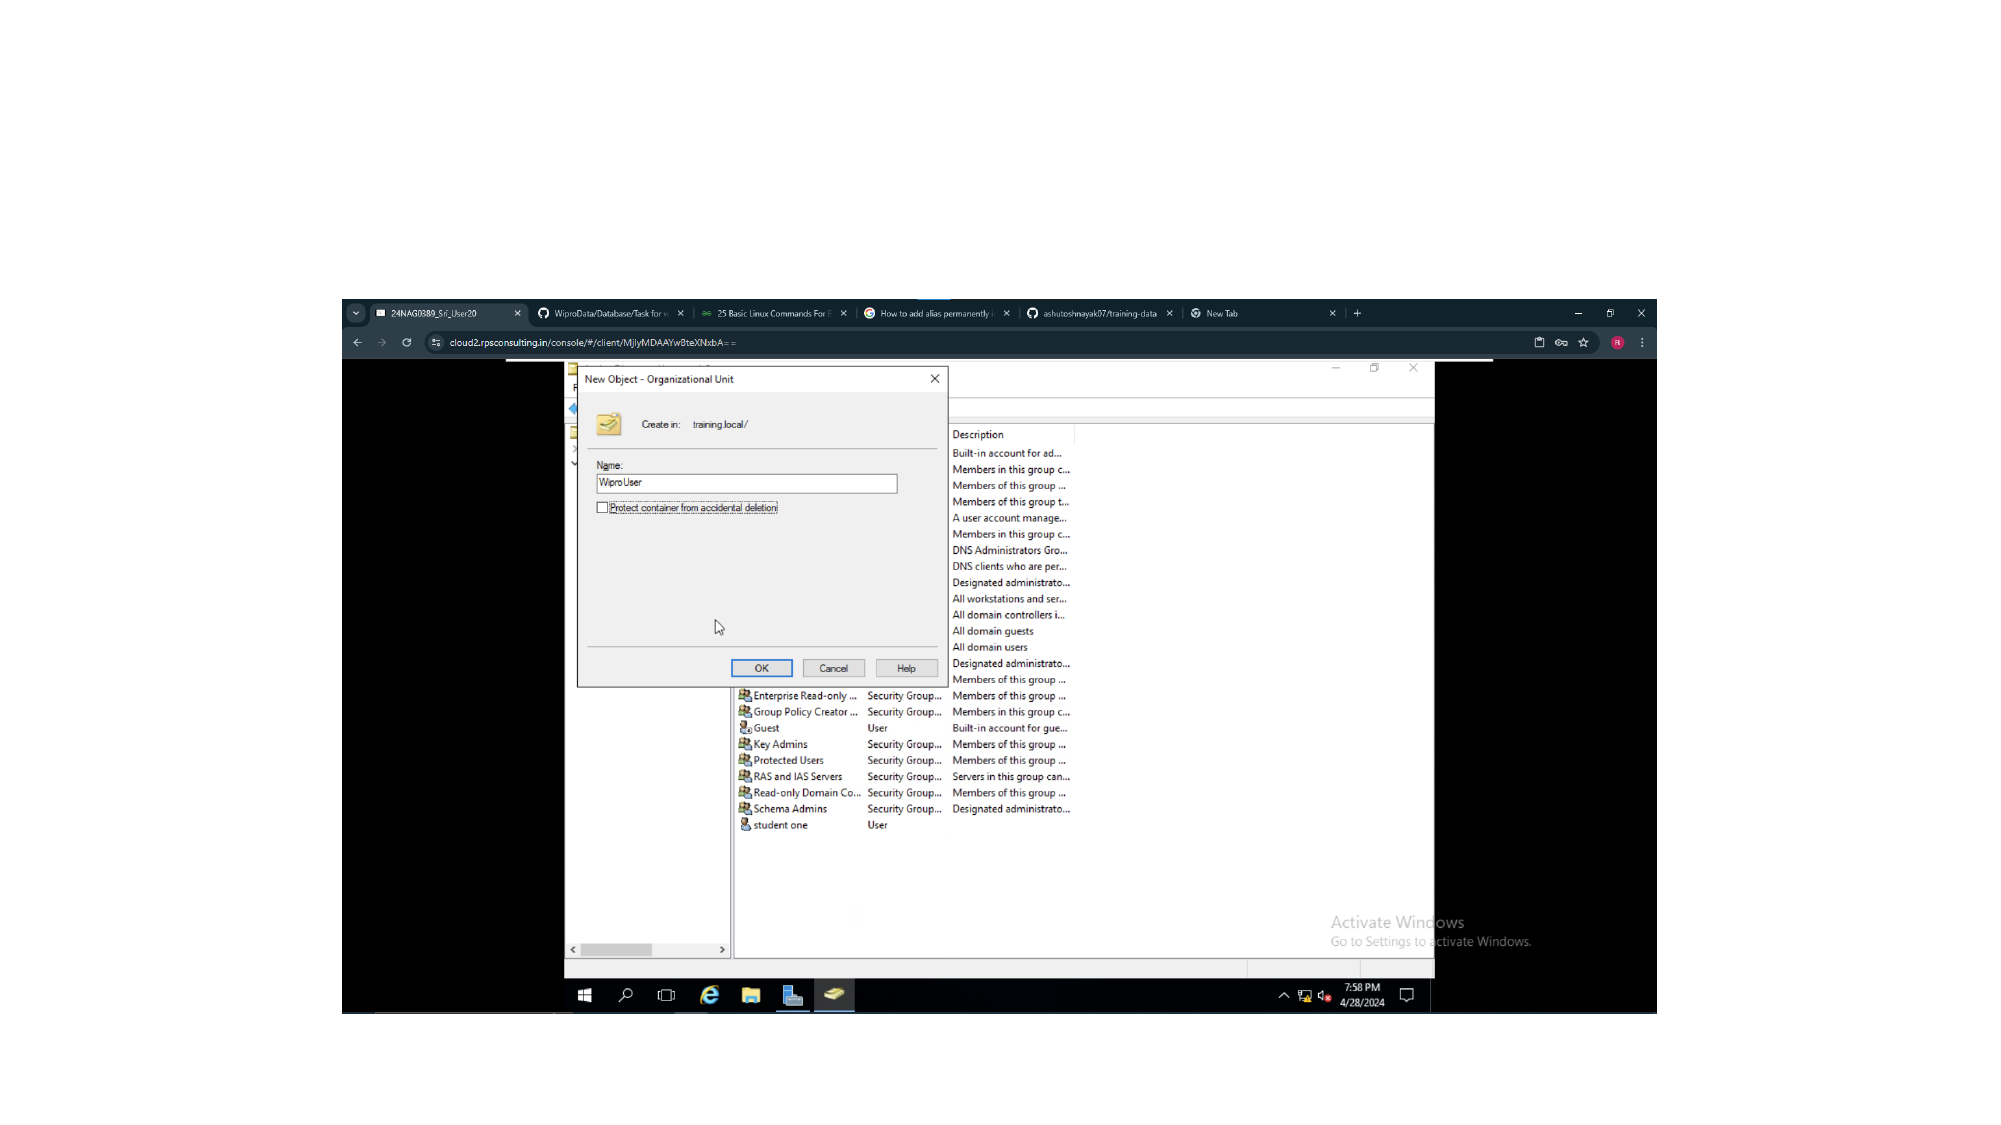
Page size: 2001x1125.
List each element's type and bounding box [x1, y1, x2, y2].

list [342, 299, 1657, 1014]
